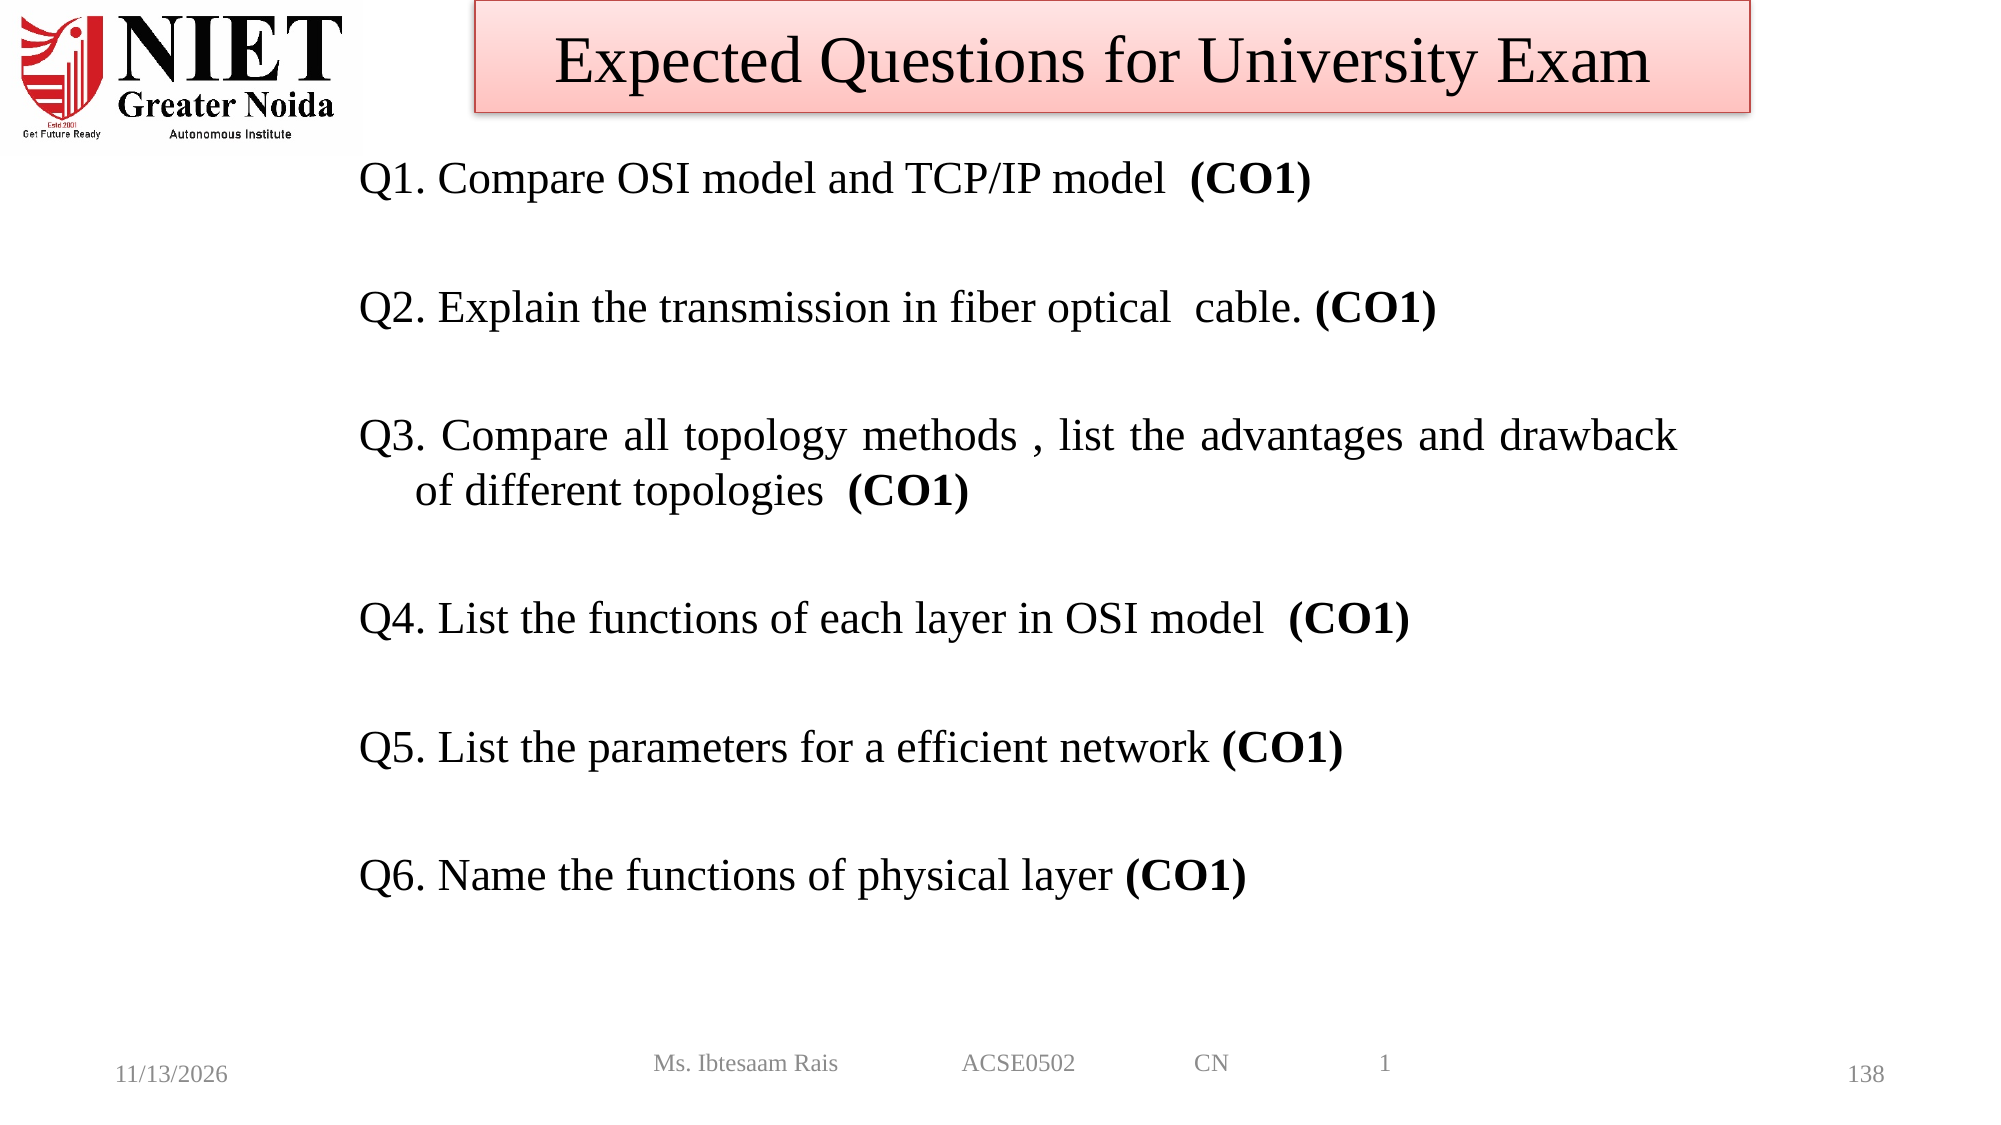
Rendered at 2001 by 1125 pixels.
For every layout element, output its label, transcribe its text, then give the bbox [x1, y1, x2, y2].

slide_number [99, 1042, 567, 1103]
slide_number 138 [1433, 1042, 1900, 1103]
list Q1. Compare OSI model and TCP/IP model (CO1) Q2. Explain the transmission in fiber optical cable. (CO1) Q3. Compare all topology methods , list the advantages and drawback of different topologies (CO1) Q4. List the functions of each layer in OSI model (CO1) Q5. List the parameters for a efficient network (CO1) Q6. Name the functions of physical layer (CO1) [343, 140, 1694, 1008]
picture [0, 0, 363, 156]
footer Ms. Ibtesaam Rais ACSE0502 CN 1 [566, 1031, 1479, 1092]
text_box Expected Questions for University Exam [474, 0, 1751, 113]
